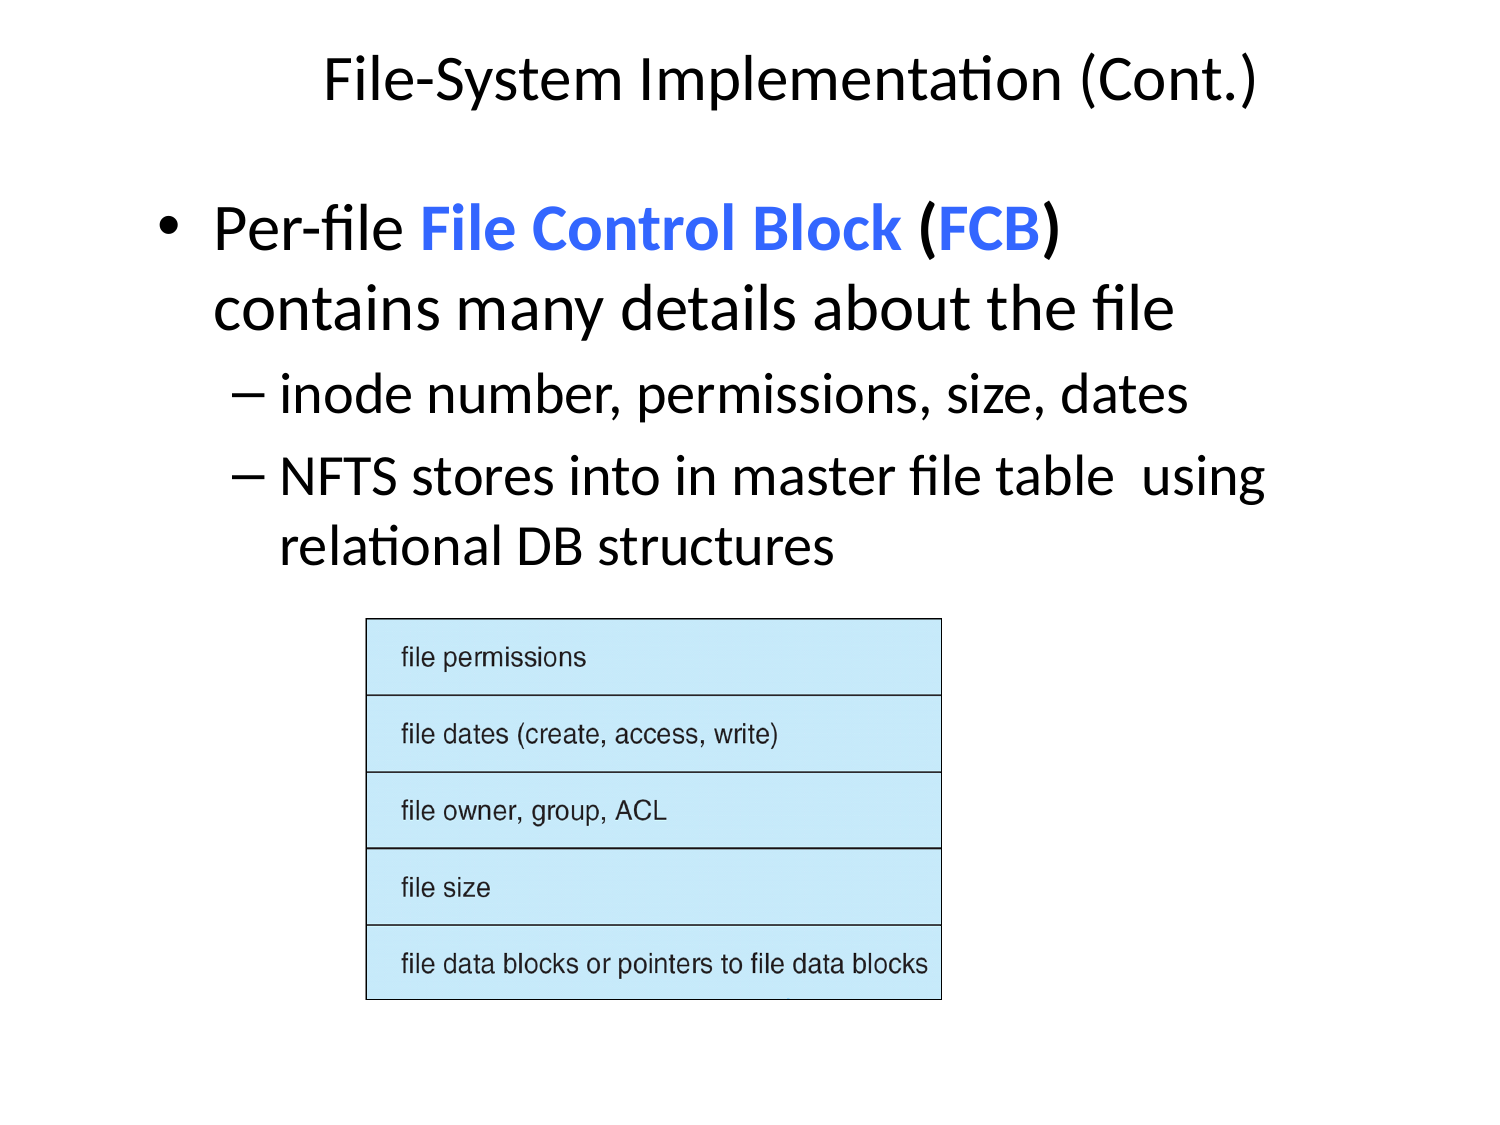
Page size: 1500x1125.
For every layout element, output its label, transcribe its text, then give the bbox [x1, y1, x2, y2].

list Per-file File Control Block (FCB) contains many details about the file inode number, permissions, size, dates NFTS stores into in master file table using relational DB structures [142, 176, 1294, 920]
title File-System Implementation (Cont.) [157, 27, 1425, 122]
picture [365, 618, 942, 1001]
